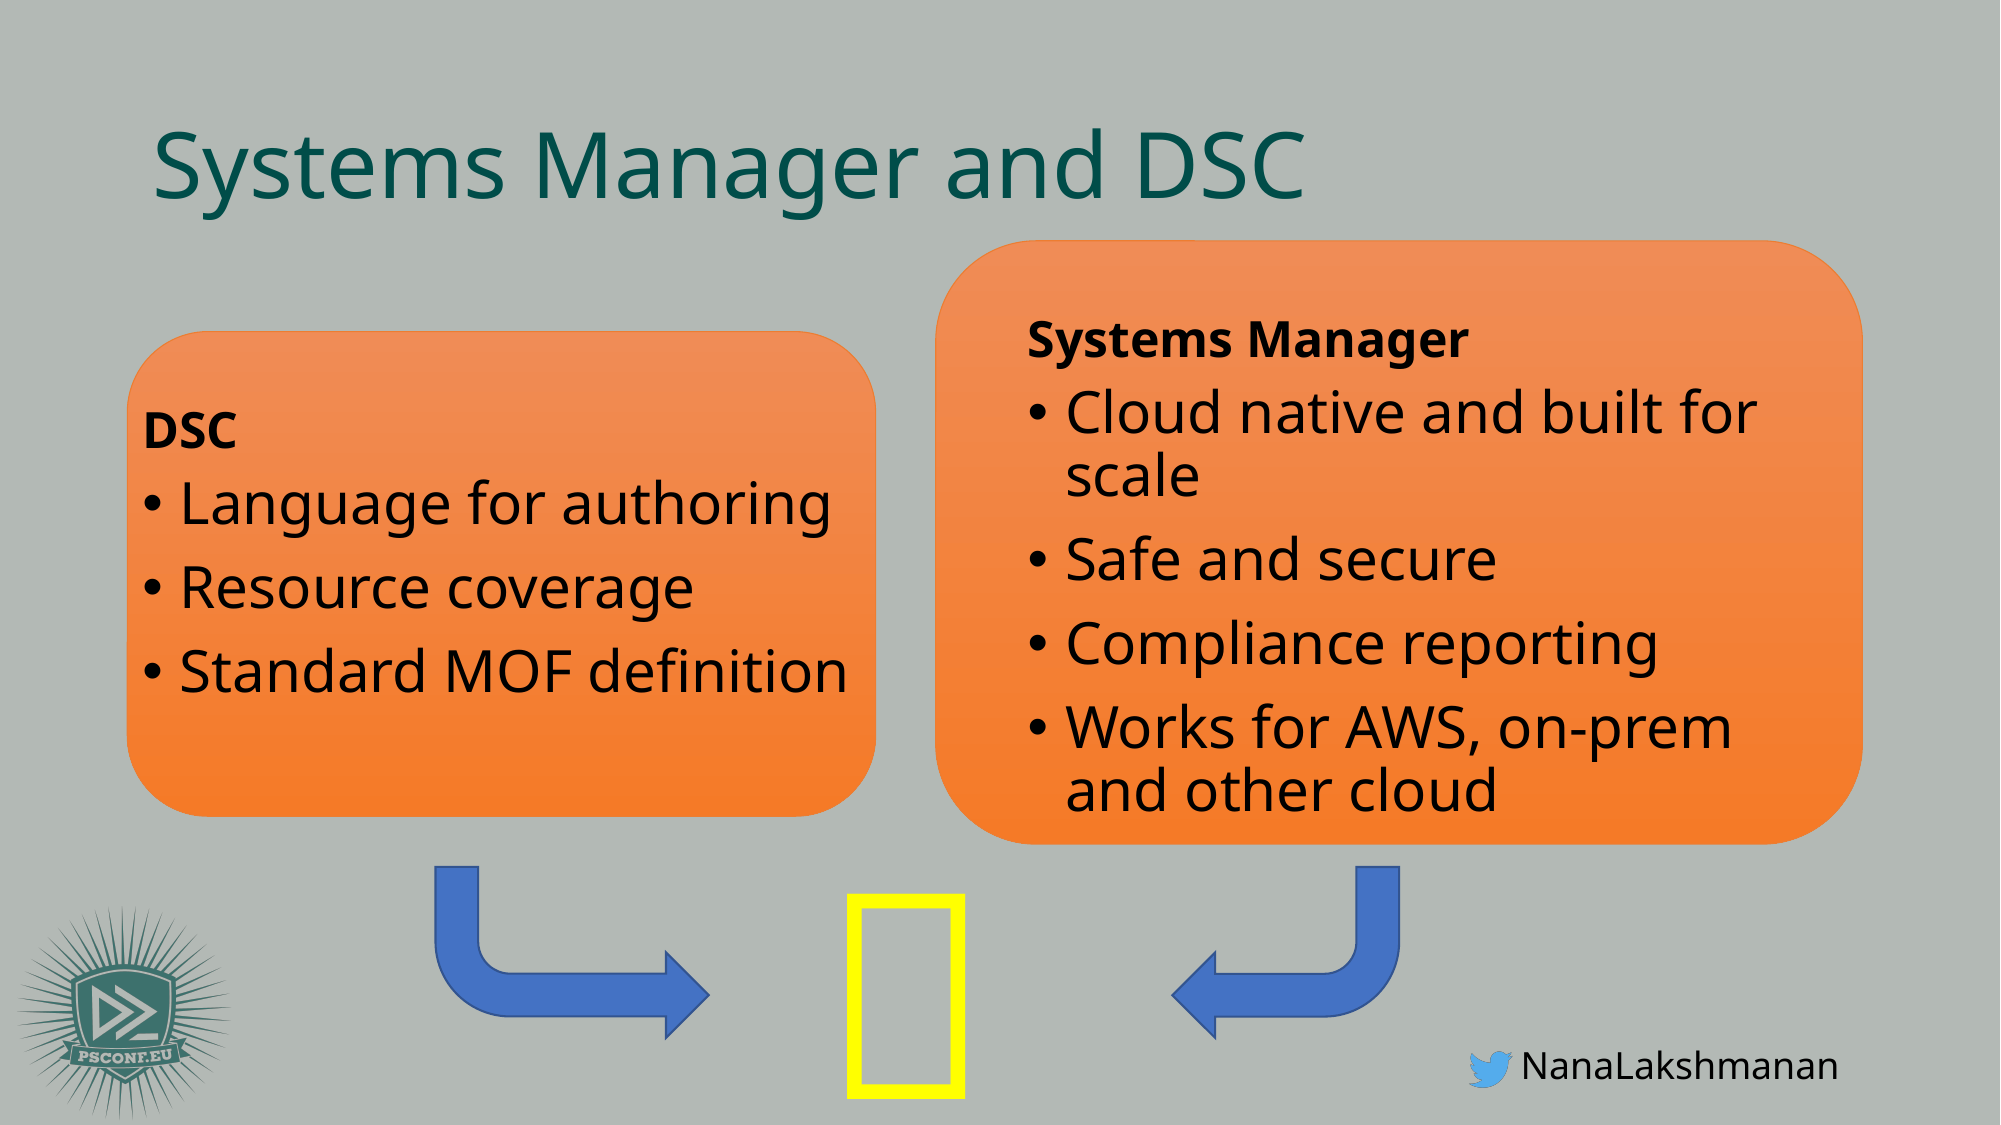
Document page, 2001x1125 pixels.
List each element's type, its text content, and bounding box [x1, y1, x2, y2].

list Systems Manager [1012, 240, 1863, 376]
title Systems Manager and DSC [137, 59, 1863, 278]
list Language for authoring Resource coverage Standard MOF definition [127, 466, 974, 1072]
picture [1458, 1037, 1523, 1103]
text_box  [805, 804, 1059, 1125]
text_box [1170, 865, 1401, 1041]
text_box [434, 865, 711, 1041]
list DSC [127, 331, 974, 466]
text_box [935, 278, 1012, 804]
footer NanaLakshmanan [1505, 1037, 1863, 1098]
list Cloud native and built for scale Safe and secure Compliance reporting Works for AWS, on-prem and other cloud [1012, 376, 1863, 981]
